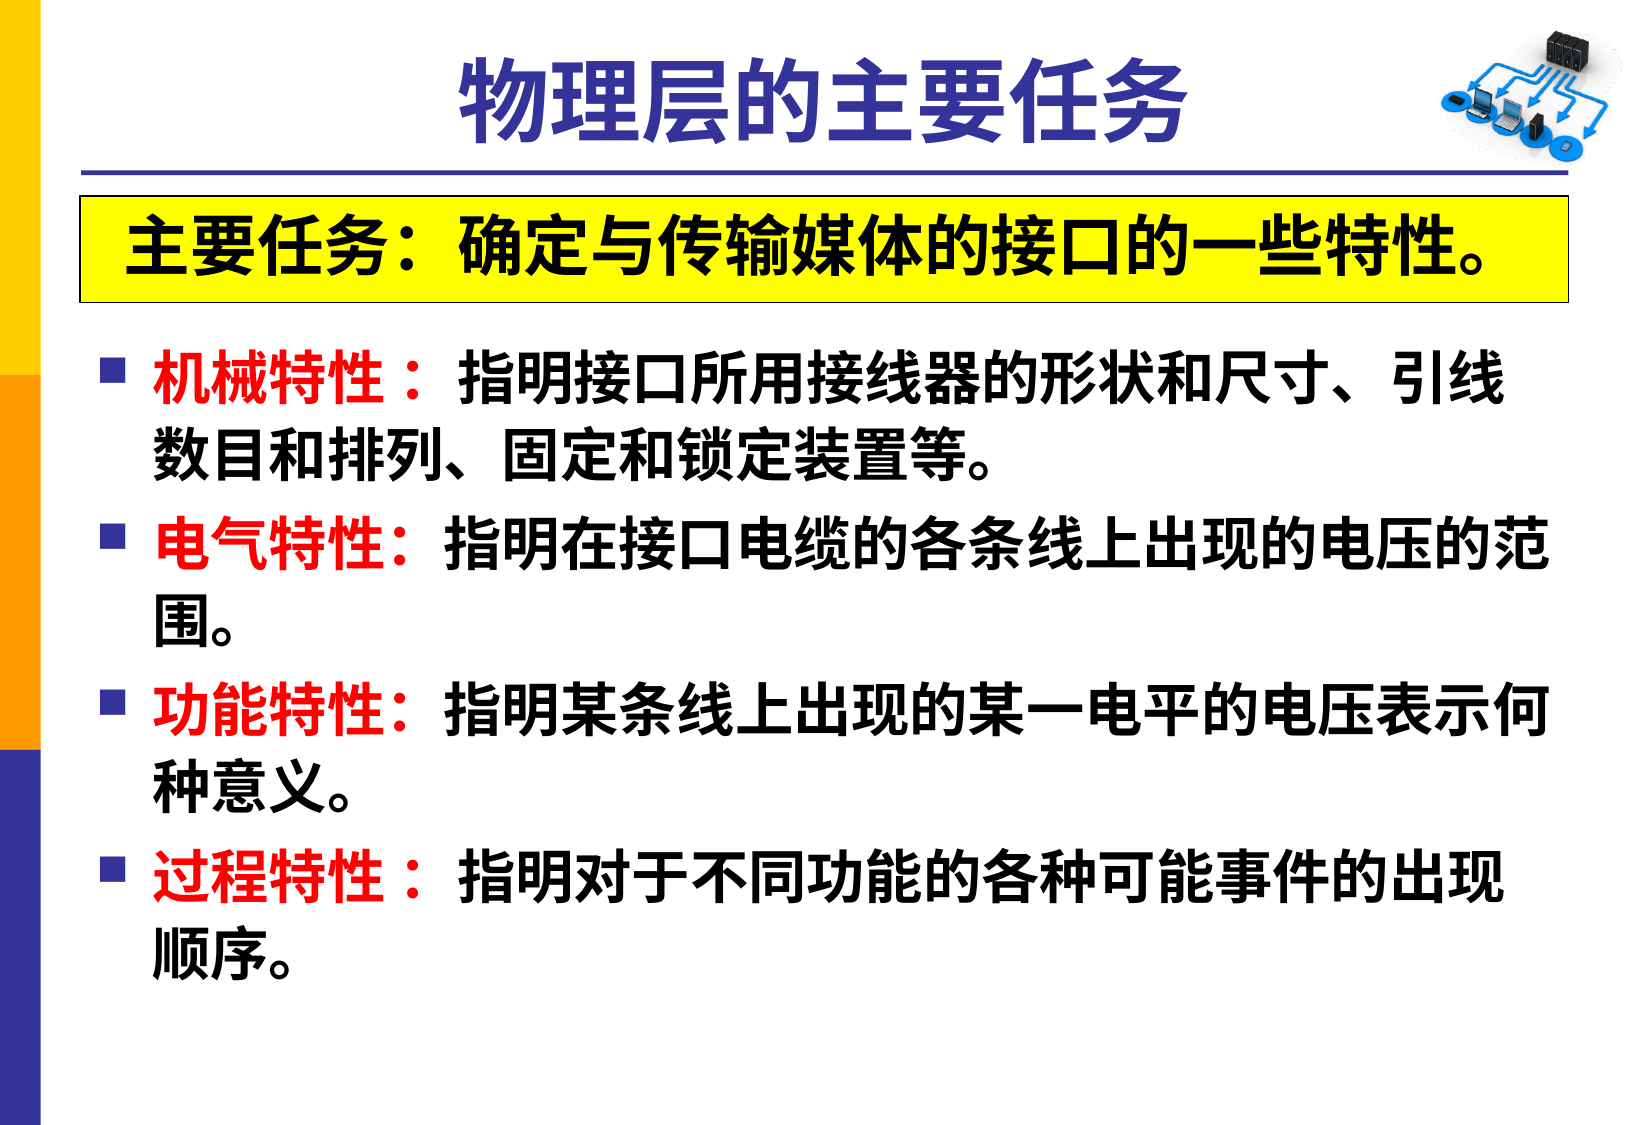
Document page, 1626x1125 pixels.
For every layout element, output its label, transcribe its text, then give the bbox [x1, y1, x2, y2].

list 机械特性 ：指明接口所用接线器的形状和尺寸、引线数目和排列、固定和锁定装置等。 电气特性：指明在接口电缆的各条线上出现的电压的范围。 功能特性：指明某条线上出现的某一电平的电压表示何种意义。 过程特性 ：指明对于不同功能的各种可能事件的出现顺序。 [81, 326, 1569, 1006]
text_box 主要任务：确定与传输媒体的接口的一些特性。 [80, 196, 1569, 303]
title 物理层的主要任务 [81, 30, 1569, 161]
picture [1438, 30, 1624, 165]
